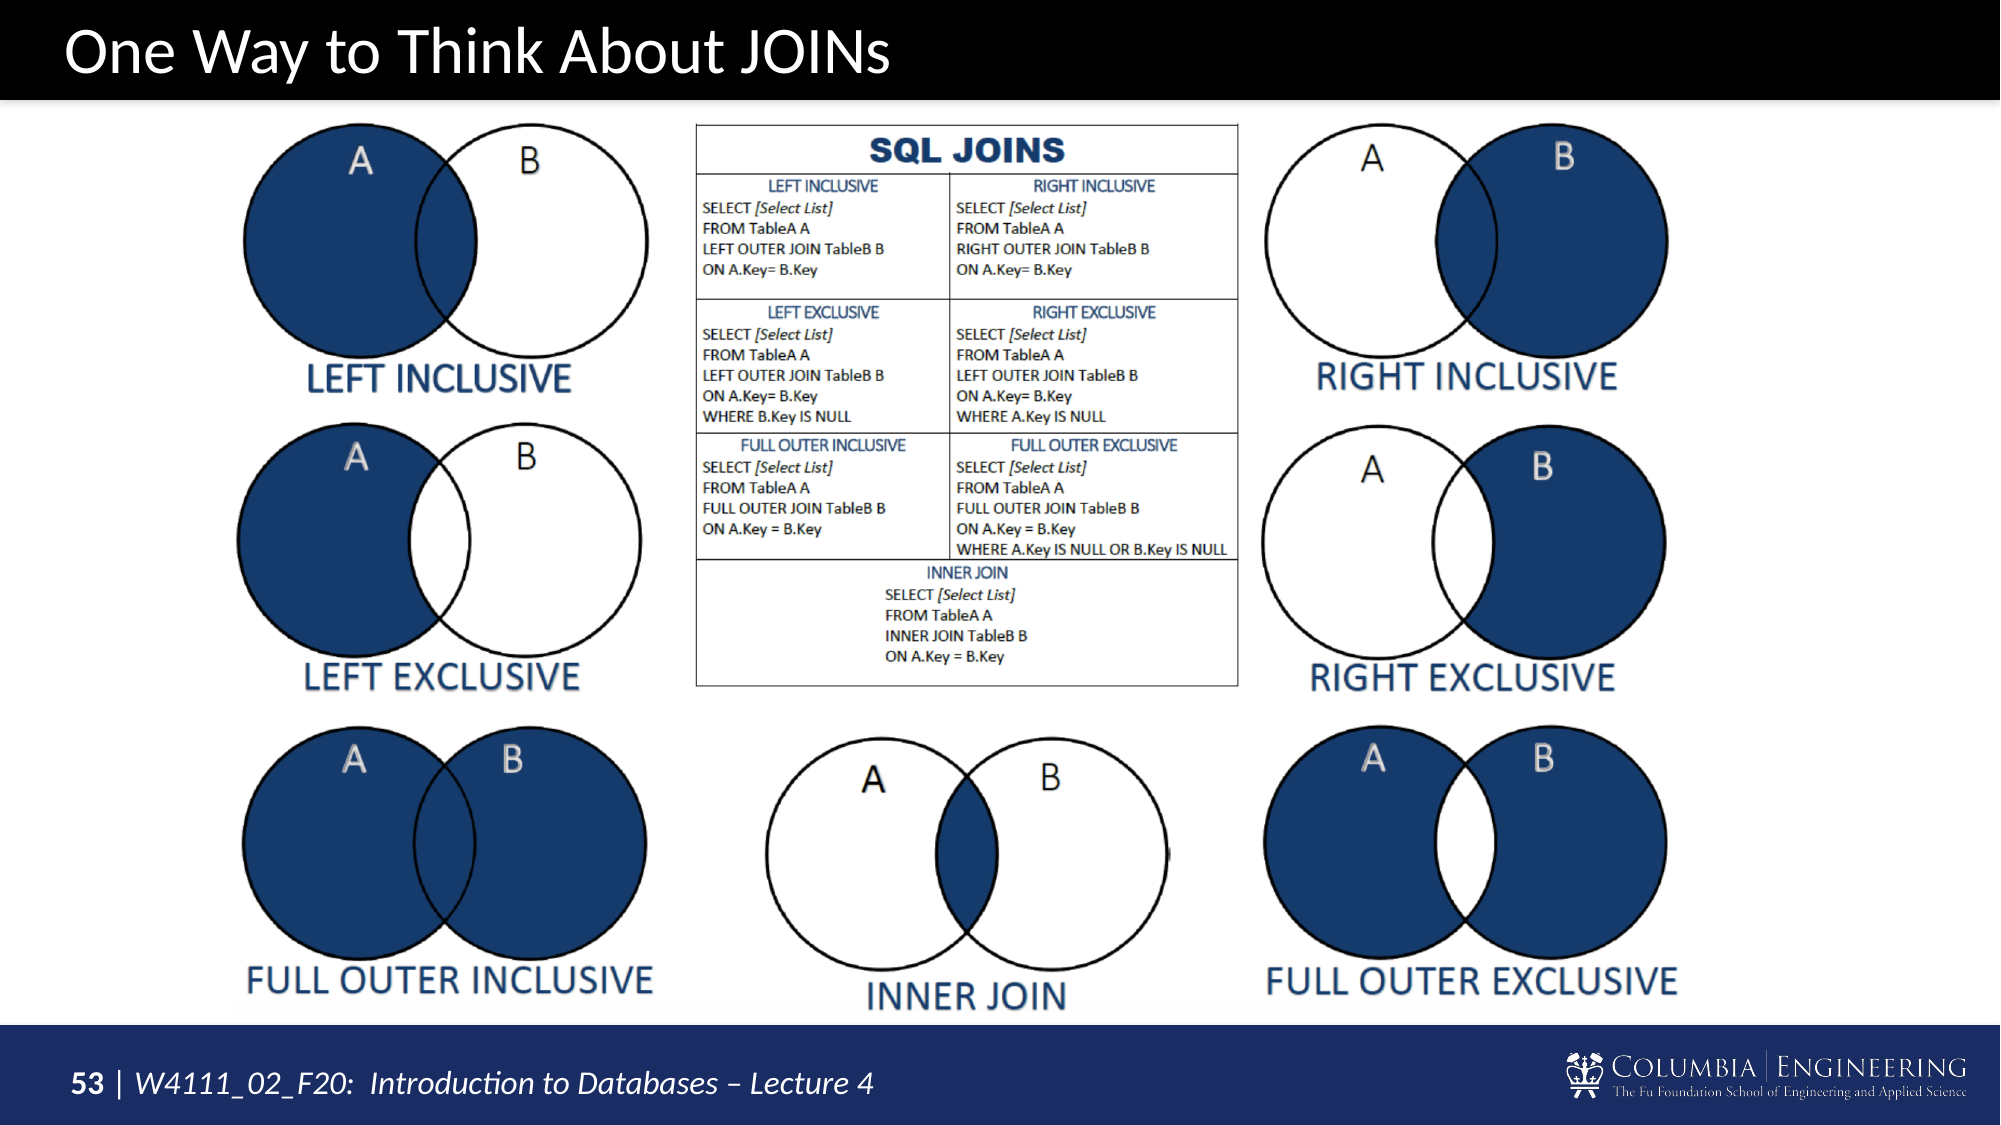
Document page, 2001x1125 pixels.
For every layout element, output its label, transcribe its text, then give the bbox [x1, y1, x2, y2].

text_box [0, 1025, 2000, 1125]
text_box 53 | W4111_02_F20: Introduction to Databases – Lecture 4 [55, 1027, 1540, 1109]
text_box One Way to Think About JOINs [49, 0, 1540, 95]
picture [231, 113, 1683, 1012]
text_box [0, 0, 2000, 100]
picture [1566, 1050, 1967, 1100]
